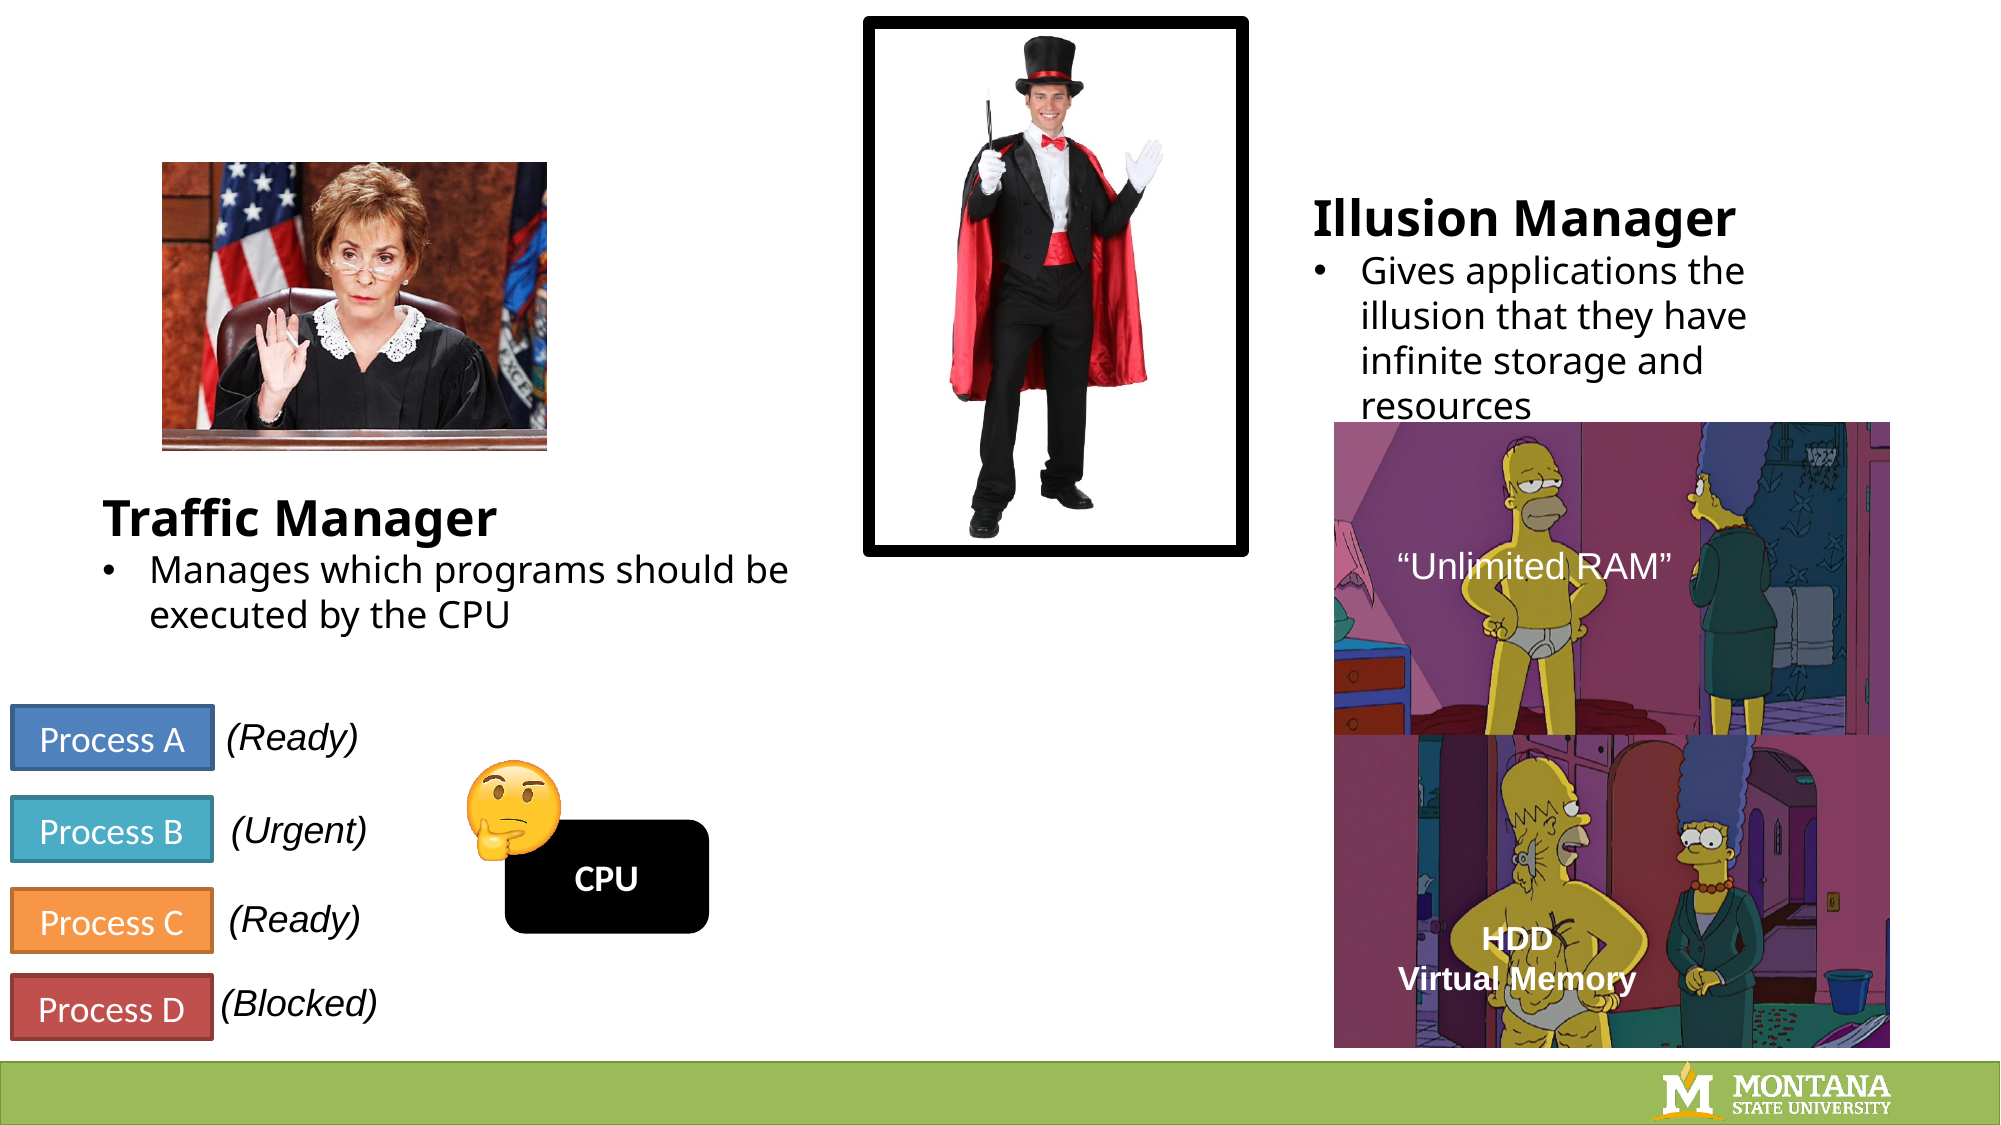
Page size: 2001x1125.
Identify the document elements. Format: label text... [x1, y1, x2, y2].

text_box Process B [10, 795, 214, 863]
text_box Process C [10, 887, 214, 954]
text_box (Urgent) [216, 798, 383, 859]
picture [463, 760, 564, 861]
picture [1333, 422, 1890, 1049]
text_box CPU [504, 819, 710, 934]
text_box (Blocked) [205, 971, 394, 1032]
text_box Traffic Manager Manages which programs should be executed by the CPU [87, 479, 918, 644]
text_box (Ready) [211, 705, 375, 766]
text_box Process D [10, 973, 214, 1041]
text_box (Ready) [213, 887, 377, 947]
picture [874, 28, 1237, 545]
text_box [1892, 1060, 2000, 1125]
picture [1649, 1060, 1892, 1122]
picture [162, 162, 547, 451]
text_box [0, 1060, 1647, 1125]
text_box Process A [10, 704, 215, 771]
text_box Illusion Manager Gives applications the illusion that they have infinite storage and resources [1298, 179, 1878, 435]
